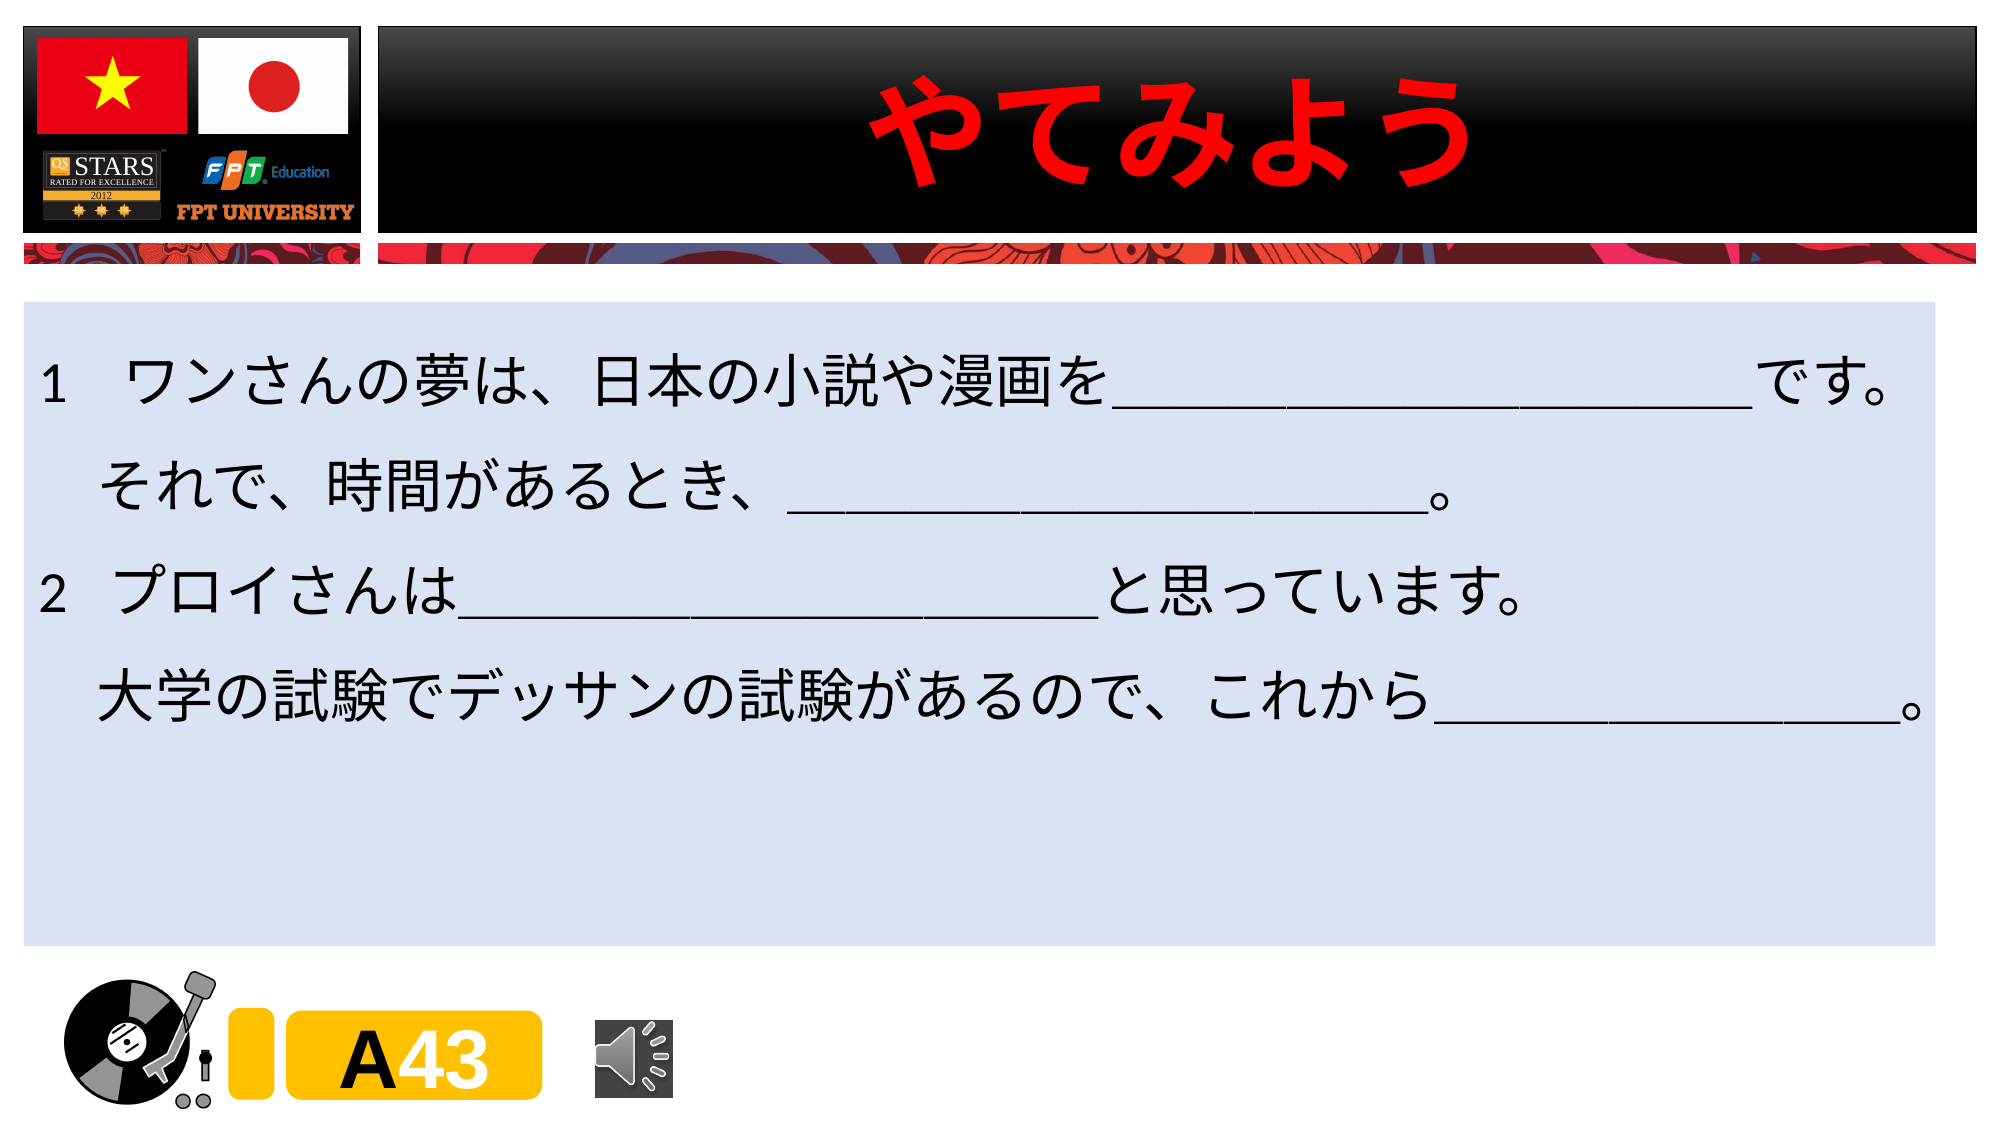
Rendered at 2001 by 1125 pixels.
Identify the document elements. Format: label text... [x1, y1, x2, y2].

picture [36, 136, 361, 233]
text_box やてみよう [378, 26, 1977, 233]
picture [198, 38, 349, 134]
text_box [23, 26, 361, 233]
text_box 1 ワンさんの夢は、日本の小説や漫画を＿＿＿＿＿＿＿＿＿＿＿です。 それで、時間があるとき、＿＿＿＿＿＿＿＿＿＿＿。 2 プロイさんは＿＿＿＿＿＿＿＿＿＿＿と思っています。 大学の試験でデッサンの試験があるので、これから＿＿＿＿＿＿＿＿。 [23, 301, 1936, 947]
picture [23, 243, 361, 264]
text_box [64, 971, 542, 1109]
picture [593, 1018, 674, 1099]
picture [378, 243, 1977, 264]
picture [37, 38, 187, 134]
